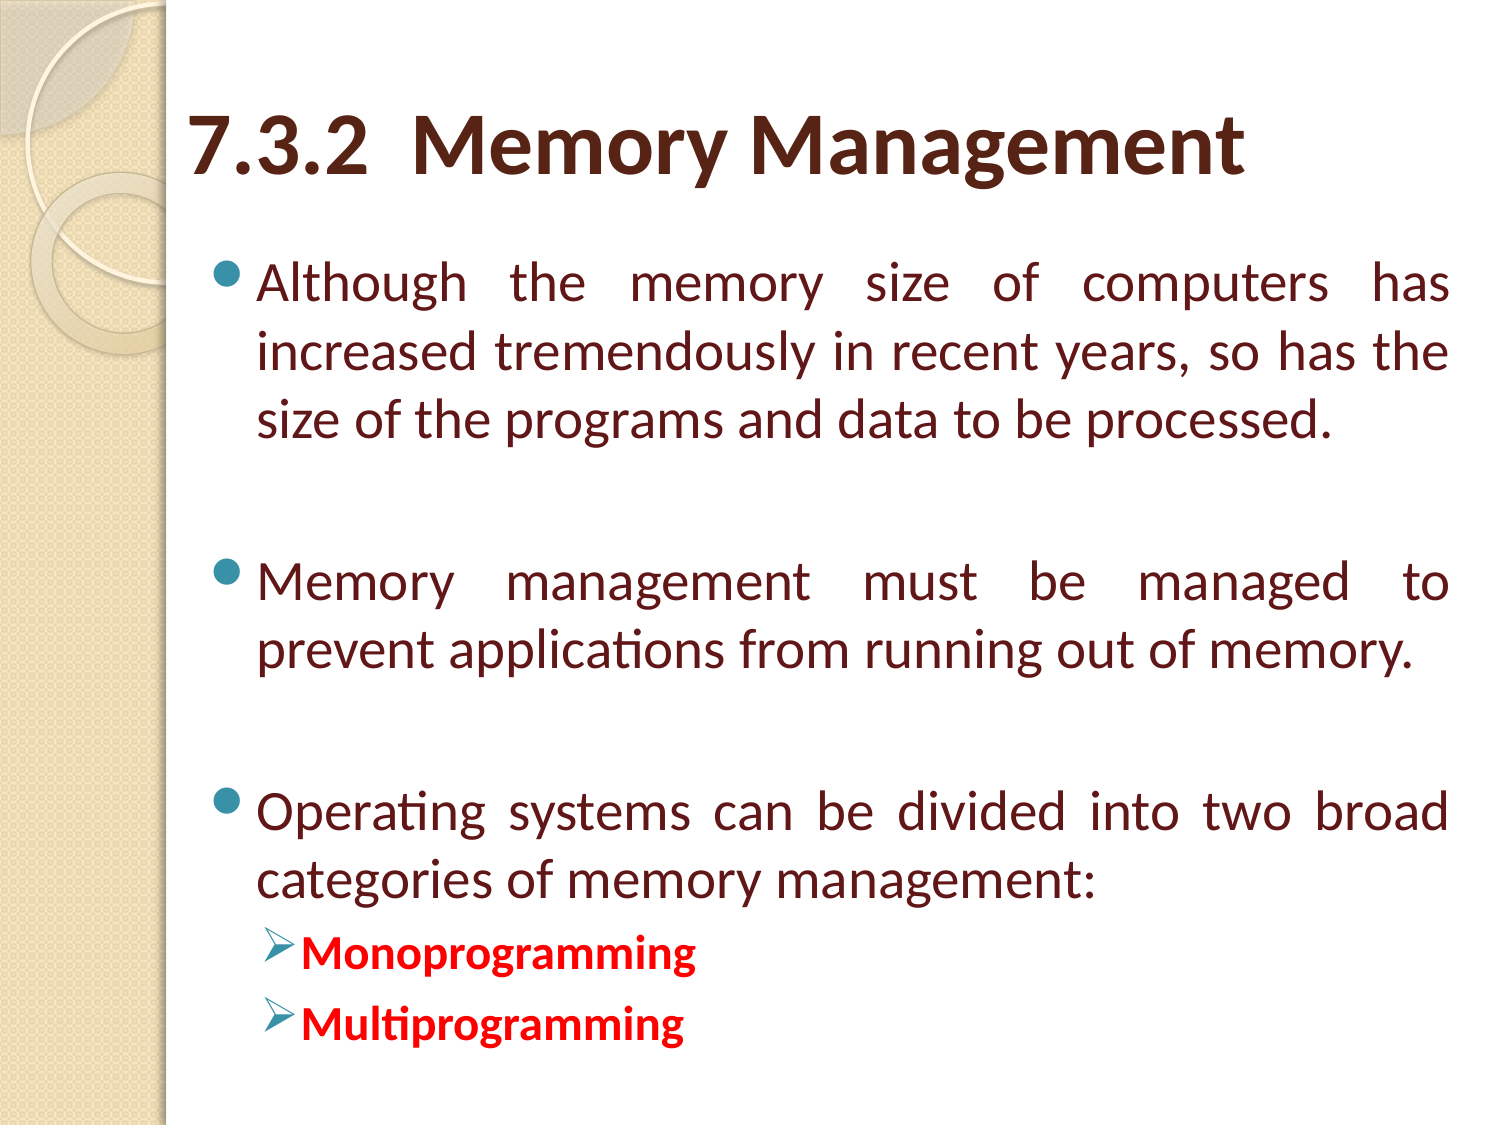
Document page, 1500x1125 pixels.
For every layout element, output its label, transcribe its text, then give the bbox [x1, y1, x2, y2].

list Although the memory size of computers has increased tremendously in recent years, so has the size of the programs and data to be processed. Memory management must be managed to prevent applications from running out of memory. Operating systems can be divided into two broad categories of memory management: Monoprogramming Multiprogramming [183, 237, 1466, 1125]
title 7.3.2 Memory Management [171, 45, 1466, 233]
